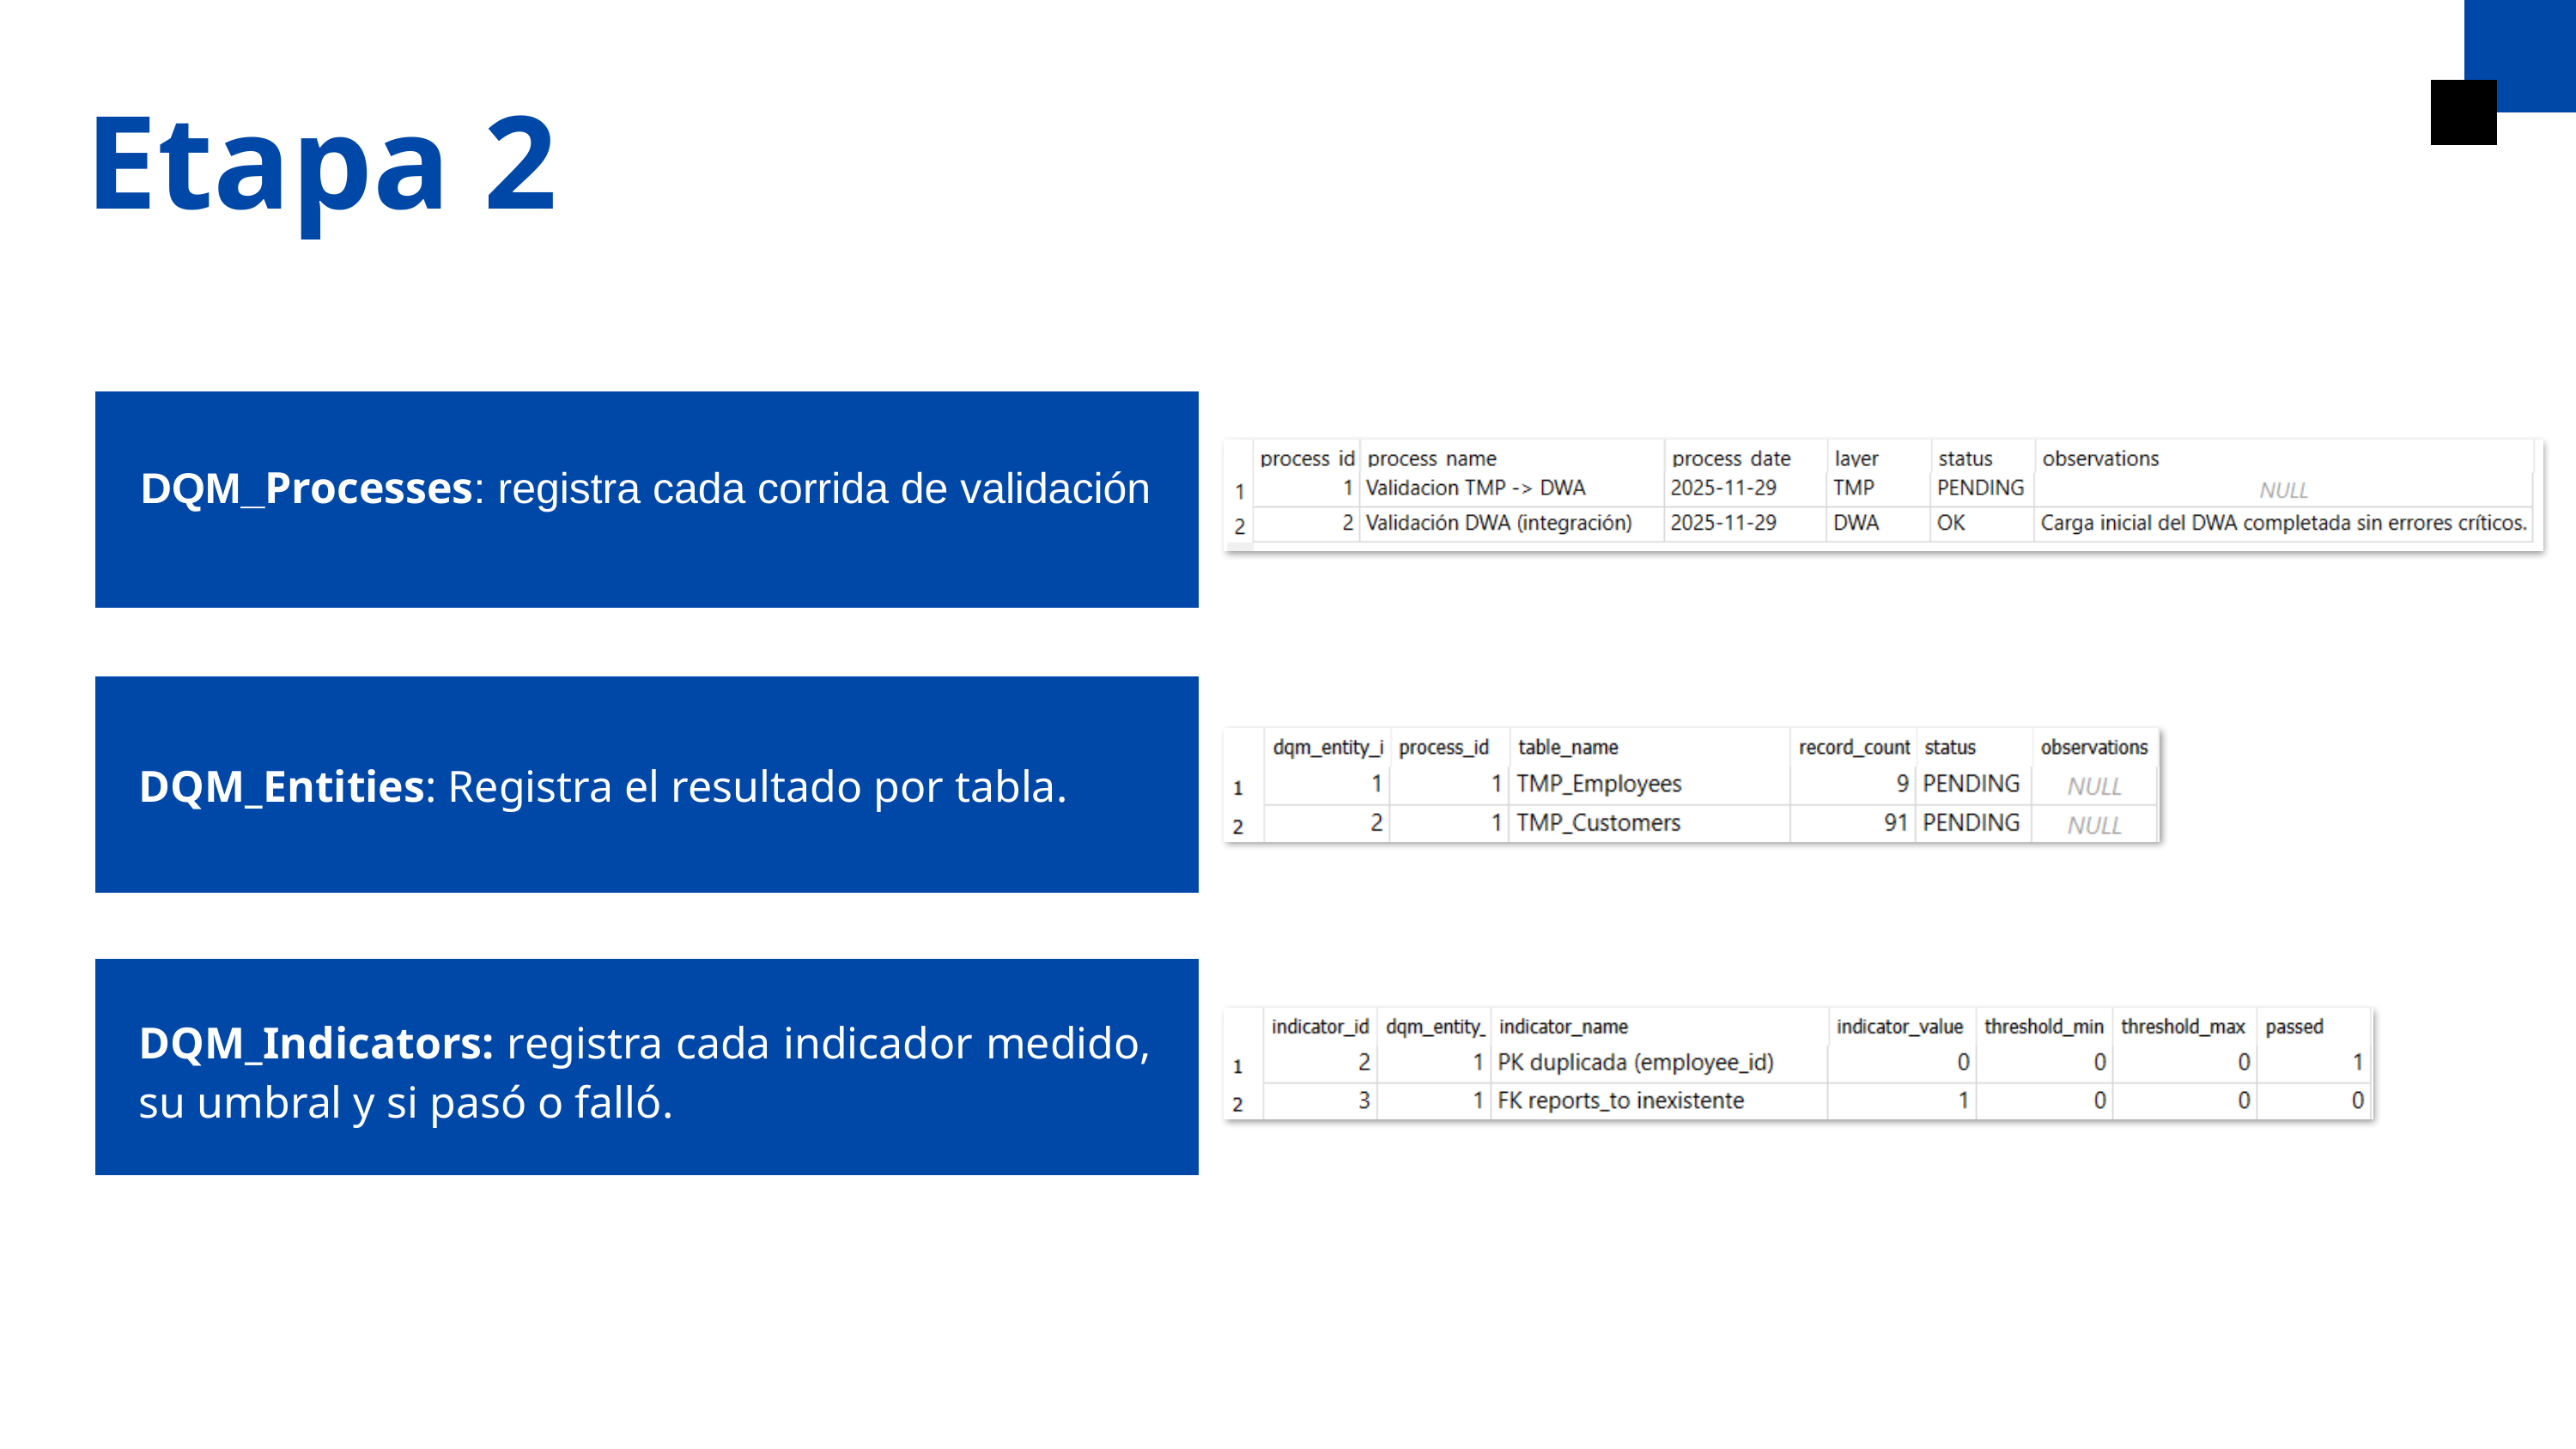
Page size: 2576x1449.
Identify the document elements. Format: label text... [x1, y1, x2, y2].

text_box Etapa 2 [85, 80, 1244, 235]
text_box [2431, 79, 2498, 145]
picture [1223, 1008, 2374, 1119]
text_box [95, 958, 1200, 1175]
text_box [95, 391, 1200, 609]
picture [1223, 728, 2160, 842]
picture [1223, 440, 2543, 551]
text_box DQM_Indicators: registra cada indicador medido, su umbral y si pasó o falló. [138, 1008, 1152, 1127]
text_box DQM_Entities: Registra el resultado por tabla. [138, 759, 1152, 811]
text_box [90, 687, 1194, 832]
text_box [95, 676, 1200, 894]
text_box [2464, 0, 2576, 113]
